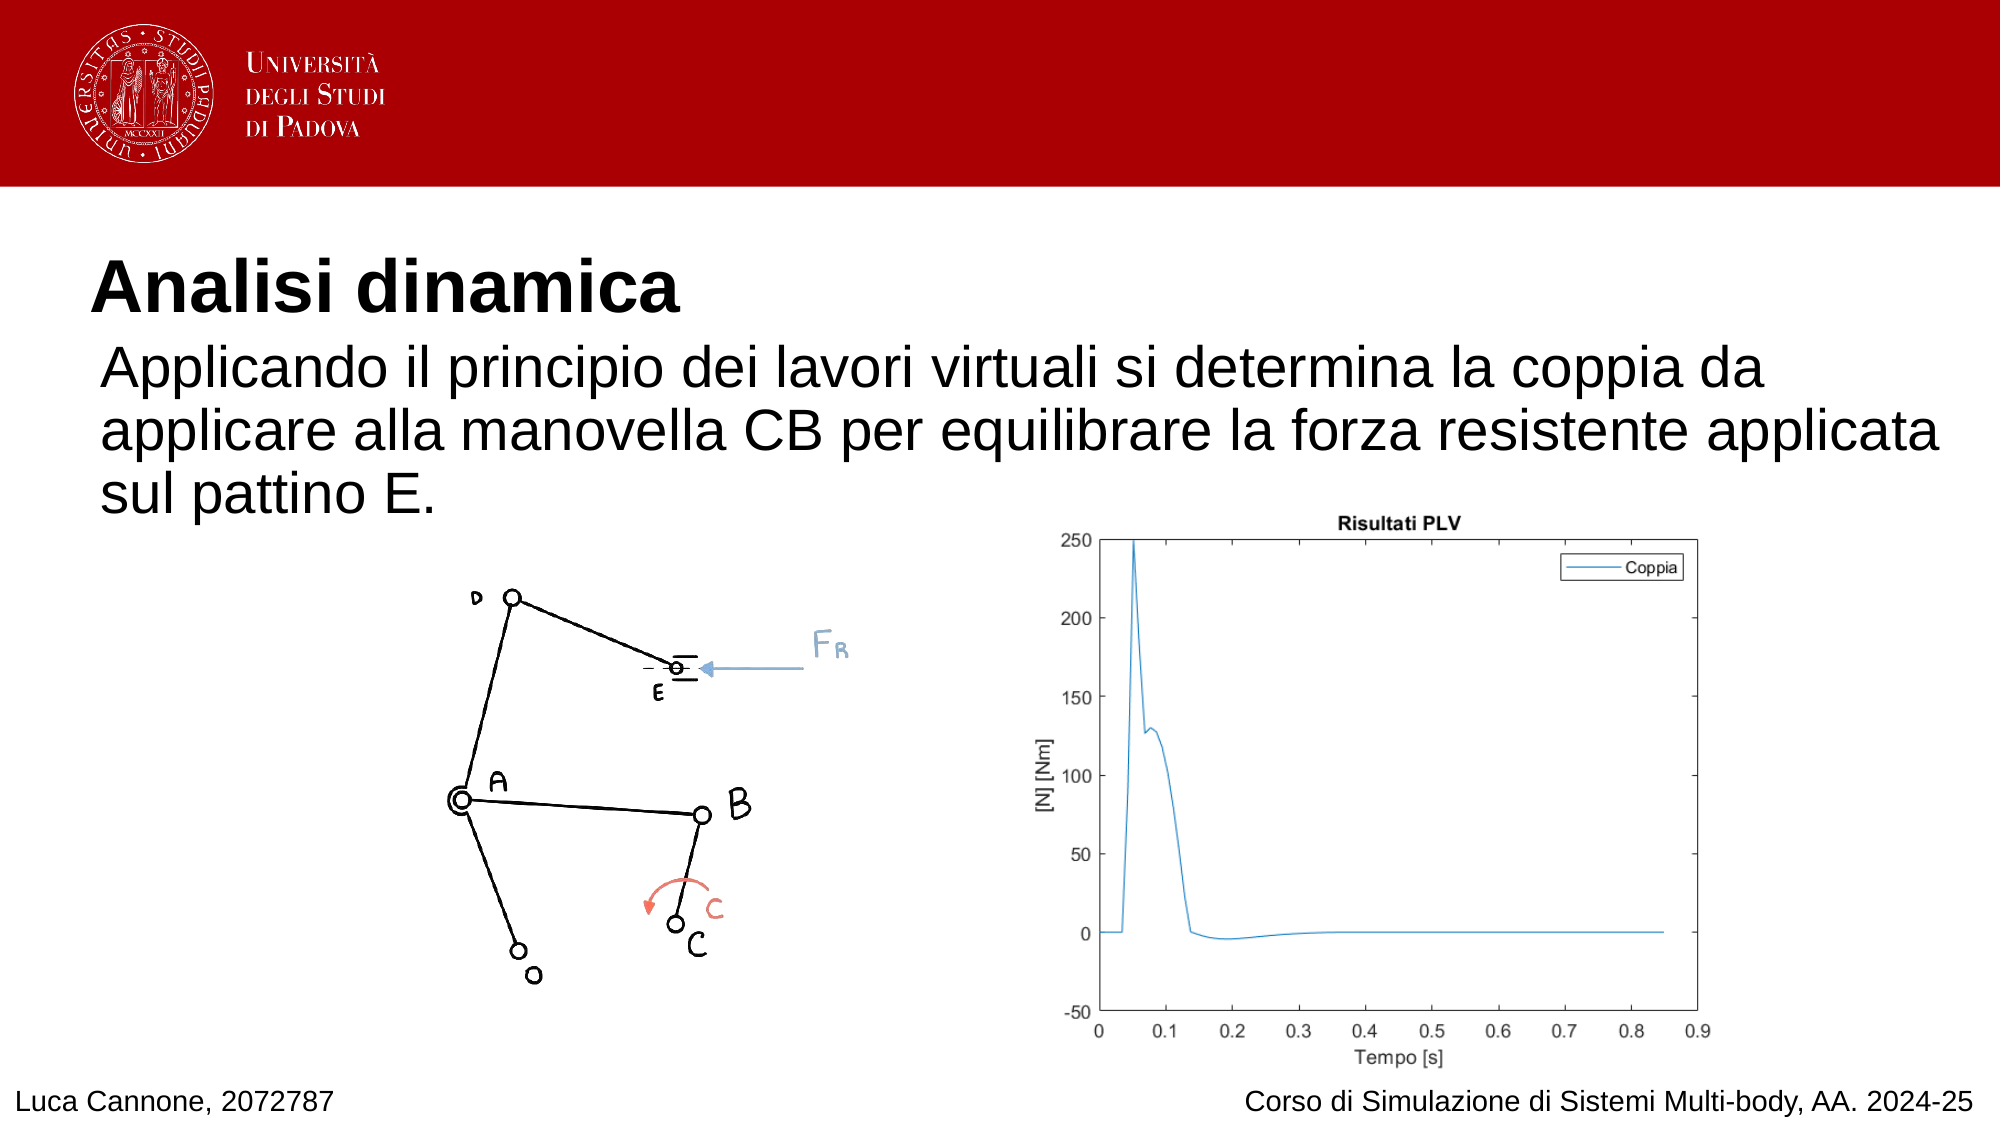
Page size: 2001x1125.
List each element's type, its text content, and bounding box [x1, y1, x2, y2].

text_box Applicando il principio dei lavori virtuali si determina la coppia da applicare alla manovella CB per equilibrare la forza resistente applicata sul pattino E. [85, 329, 1970, 543]
picture [397, 556, 885, 1015]
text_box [0, 1074, 2000, 1125]
title Analisi dinamica [74, 190, 1207, 386]
picture [74, 24, 385, 163]
picture [999, 496, 1771, 1075]
